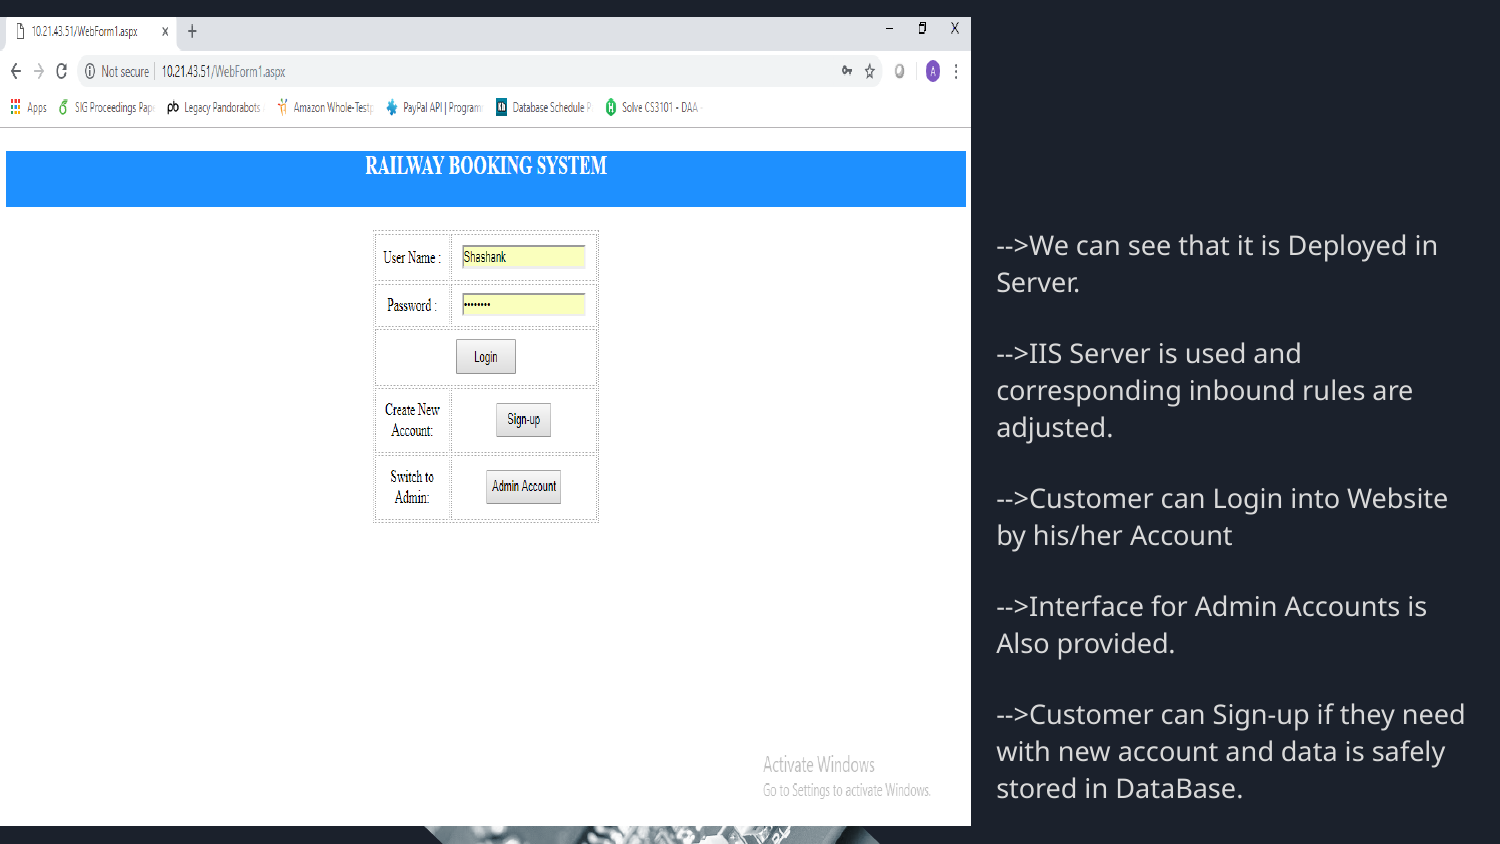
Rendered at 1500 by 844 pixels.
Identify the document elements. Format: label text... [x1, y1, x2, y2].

picture [0, 17, 971, 844]
list -->We can see that it is Deployed in Server. -->IIS Server is used and corresponding inbound rules are adjusted. -->Customer can Login into Website by his/her Account -->Interface for Admin Accounts is Also provided. -->Customer can Sign-up if they need with new account and data is safely stored in DataBase. [981, 208, 1484, 826]
